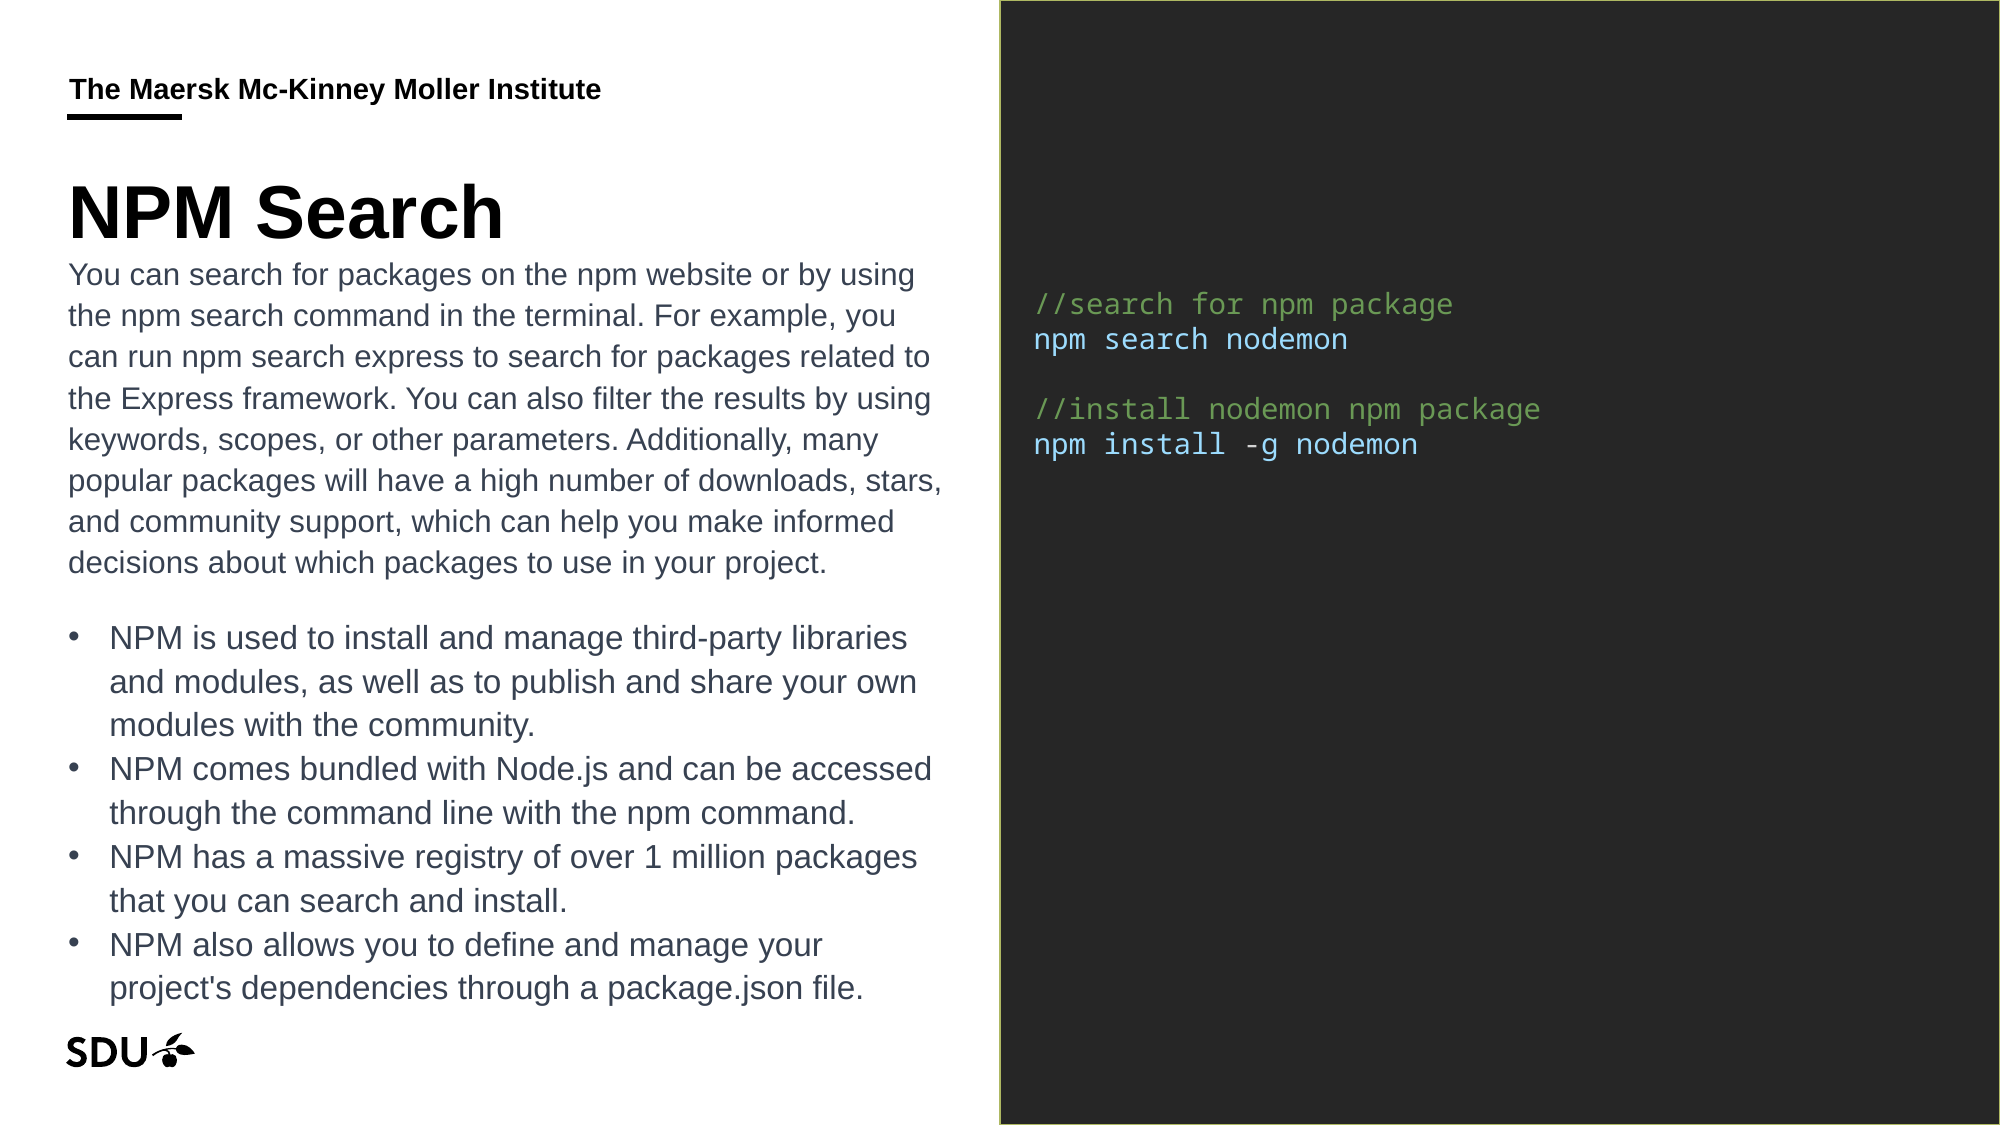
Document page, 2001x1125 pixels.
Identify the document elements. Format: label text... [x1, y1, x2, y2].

text_box //search for npm package npm search nodemon //install nodemon npm package npm install -g nodemon [1018, 277, 1971, 468]
text_box You can search for packages on the npm website or by using the npm search command in the terminal. For example, you can run npm search express to search for packages related to the Express framework. You can also filter the results by using keywords, scopes, or other parameters. Additionally, many popular packages will have a high number of downloads, stars, and community support, which can help you make informed decisions about which packages to use in your project. [68, 250, 945, 598]
title NPM Search [68, 163, 968, 278]
text_box [999, 0, 2000, 1125]
list NPM is used to install and manage third-party libraries and modules, as well as to publish and share your own modules with the community. NPM comes bundled with Node.js and can be accessed through the command line with the npm command. NPM has a massive registry of over 1 million packages that you can search and install. NPM also allows you to define and manage your project's dependencies through a package.json file. [68, 612, 945, 1058]
